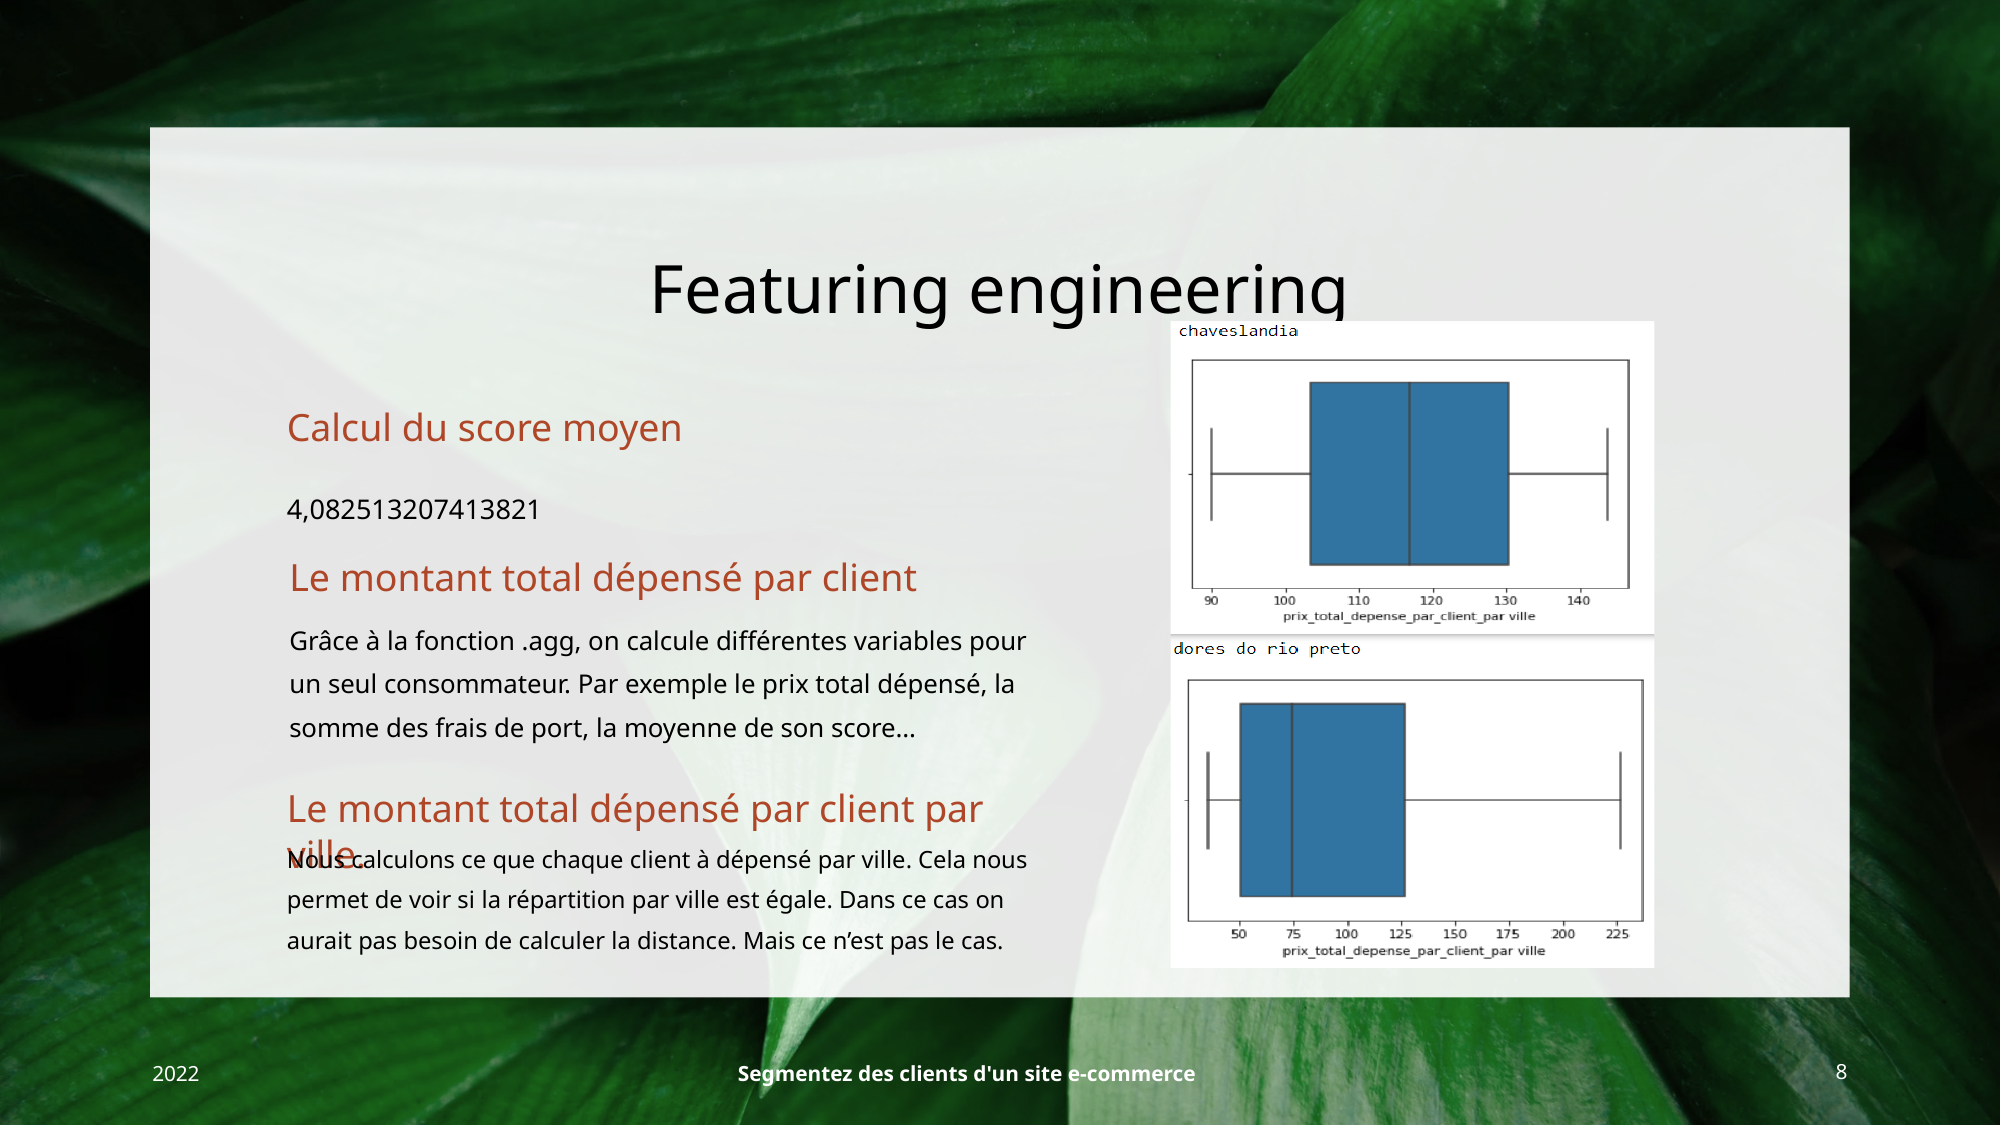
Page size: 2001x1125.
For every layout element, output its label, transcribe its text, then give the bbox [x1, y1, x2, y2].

list Grâce à la fonction .agg, on calcule différentes variables pour un seul consommateur. Par exemple le prix total dépensé, la somme des frais de port, la moyenne de son score… [274, 604, 1054, 777]
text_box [1170, 634, 1655, 968]
list Calcul du score moyen [271, 395, 947, 441]
list Nous calculons ce que chaque client à dépensé par ville. Cela nous permet de voir si la répartition par ville est égale. Dans ce cas on aurait pas besoin de calculer la distance. Mais ce n’est pas le cas. [271, 825, 1051, 990]
list Le montant total dépensé par client par ville. [271, 777, 1054, 837]
list 4,082513207413821 [271, 471, 947, 592]
slide_number 2022 [137, 1042, 588, 1103]
picture [0, 0, 2000, 1125]
footer Segmentez des clients d'un site e-commerce [662, 1042, 1338, 1103]
list Le montant total dépensé par client [274, 545, 950, 591]
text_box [1170, 321, 1655, 634]
slide_number 8 [1412, 1042, 1863, 1103]
title Featuring engineering [174, 246, 1825, 339]
